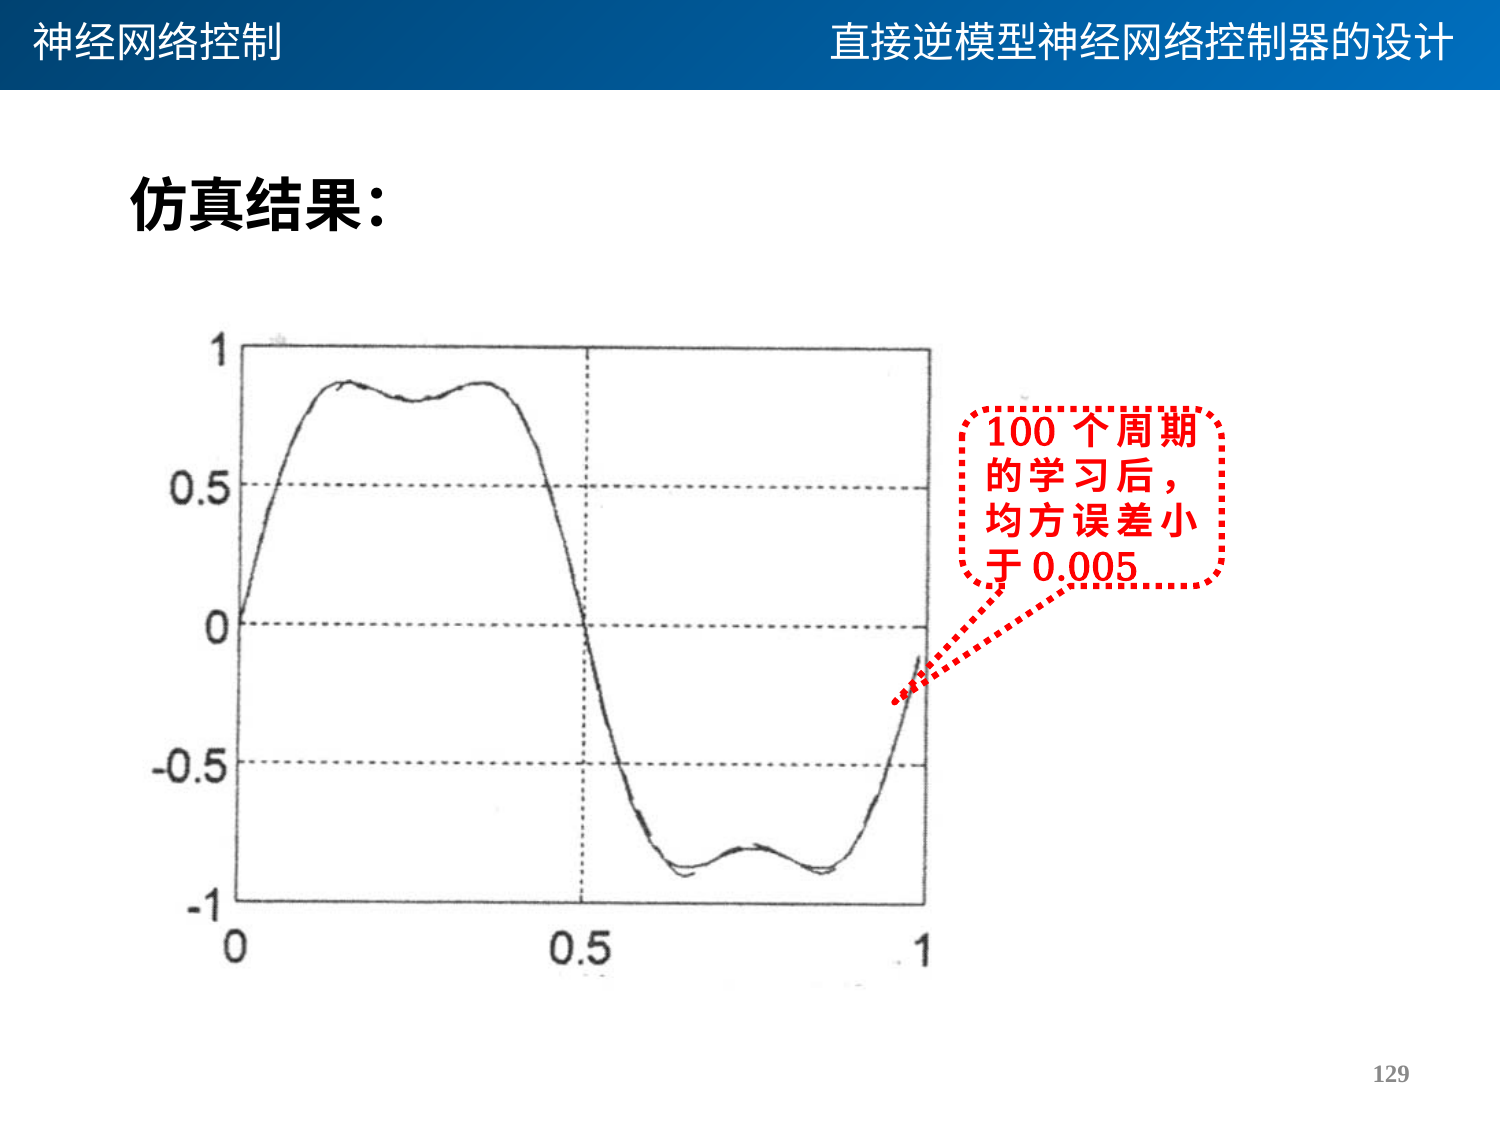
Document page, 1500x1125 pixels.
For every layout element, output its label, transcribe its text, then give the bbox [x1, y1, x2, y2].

text_box 100个周期的学习后，均方误差小于0.005 [1098, 406, 1224, 589]
list 直接逆模型神经网络控制器的设计 [809, 8, 1471, 80]
slide_number 129 [1074, 1042, 1425, 1103]
list 神经网络控制 [17, 8, 313, 80]
picture [88, 266, 1093, 1011]
text_box 仿真结果： [114, 160, 436, 246]
